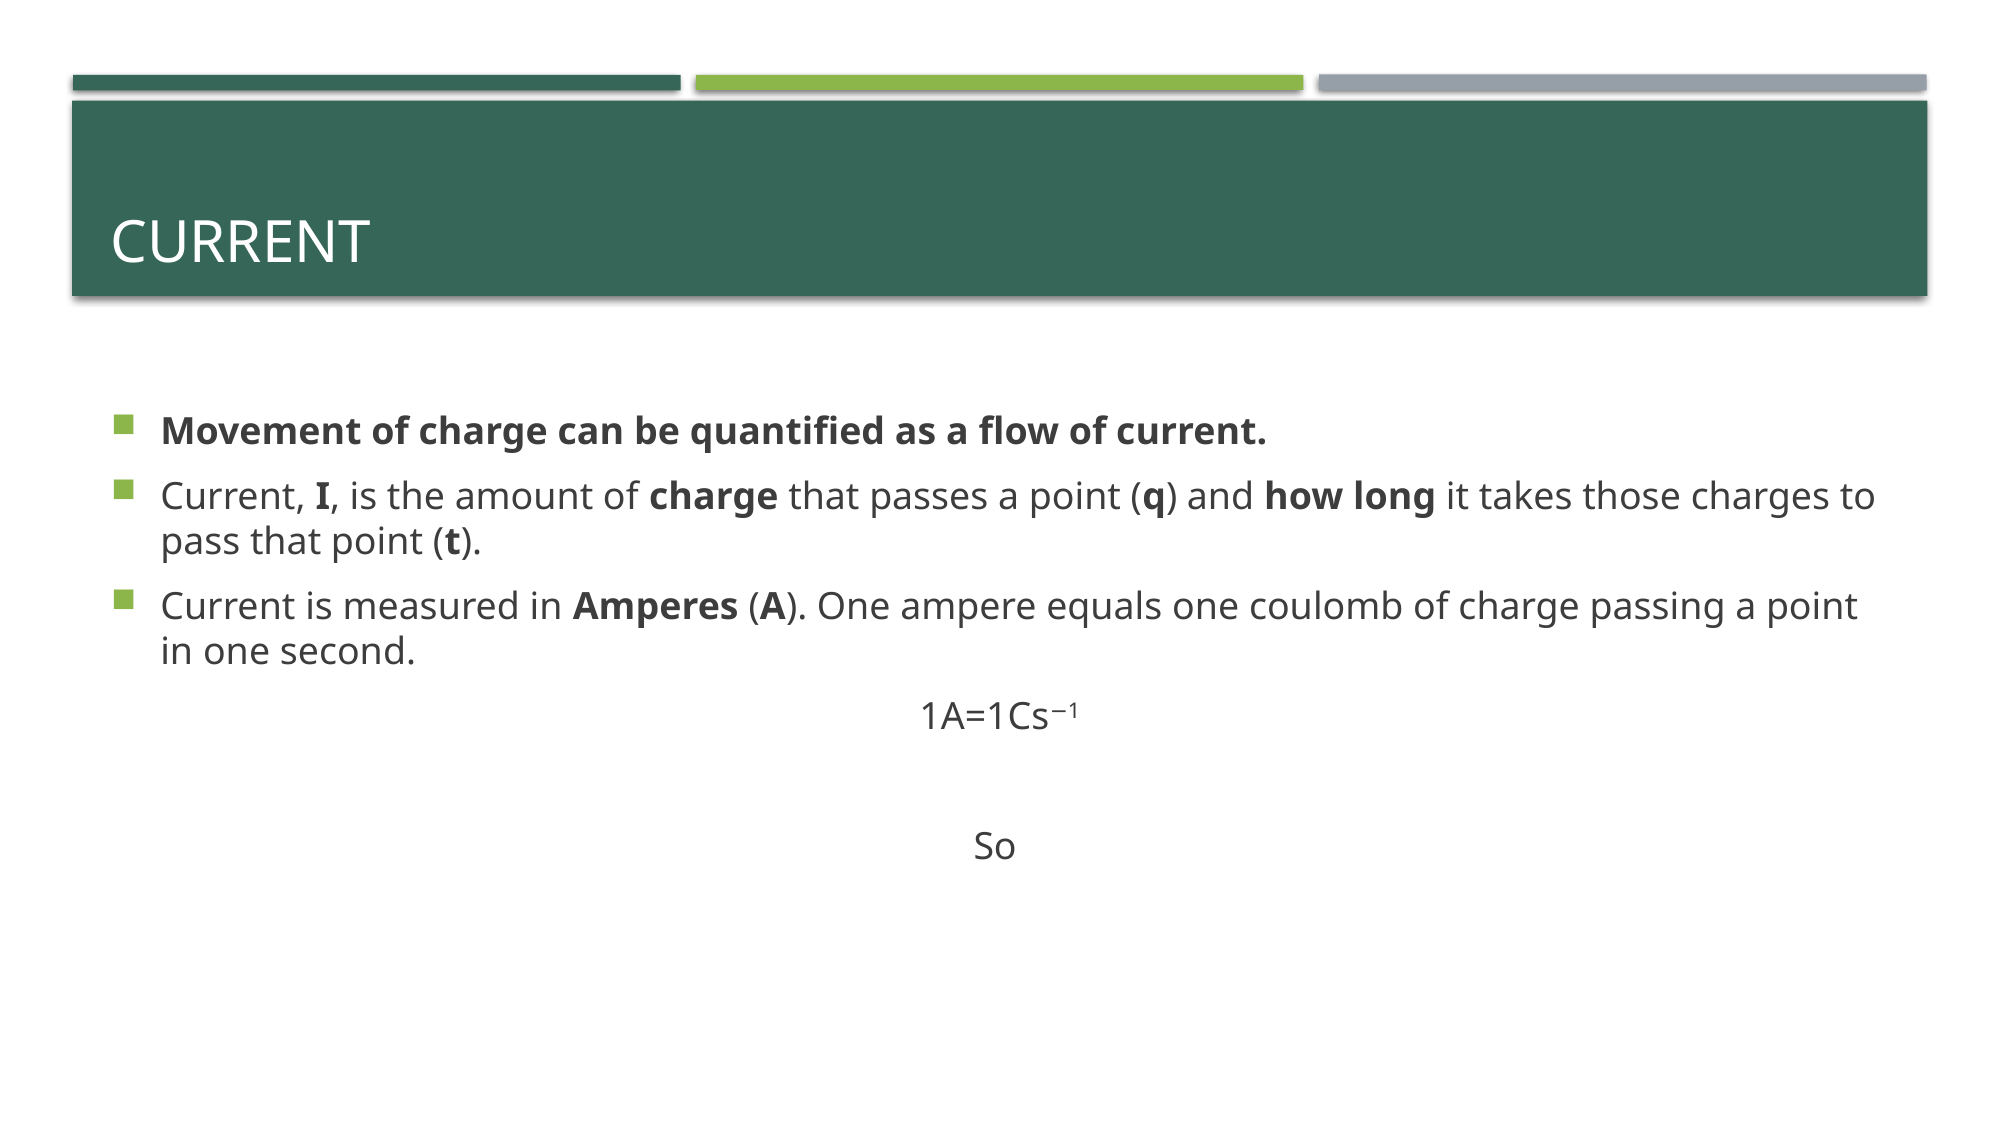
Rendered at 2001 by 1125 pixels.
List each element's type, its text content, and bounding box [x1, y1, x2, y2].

title Current [95, 115, 1905, 282]
